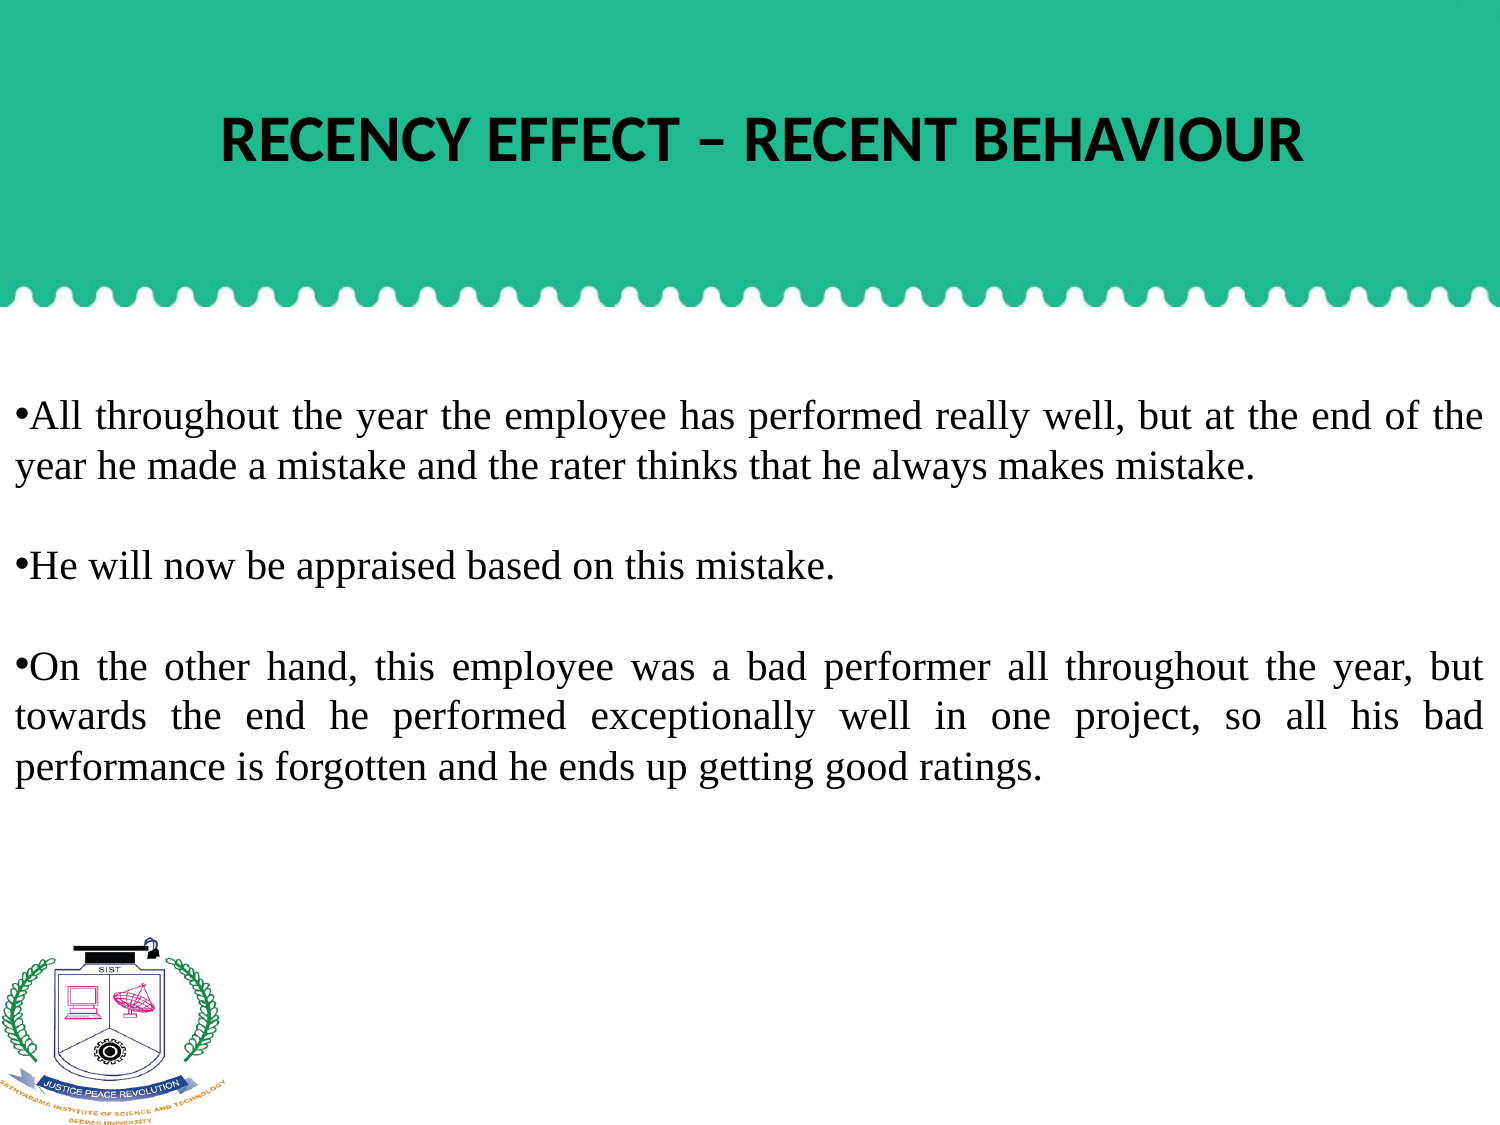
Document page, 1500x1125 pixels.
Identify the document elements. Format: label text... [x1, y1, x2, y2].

picture [0, 0, 1500, 307]
text_box All throughout the year the employee has performed really well, but at the end of the year he made a mistake and the rater thinks that he always makes mistake. He will now be appraised based on this mistake. On the other hand, this employee was a bad performer all throughout the year, but towards the end he performed exceptionally well in one project, so all his bad performance is forgotten and he ends up getting good ratings. [0, 380, 1500, 796]
picture [0, 937, 225, 1125]
